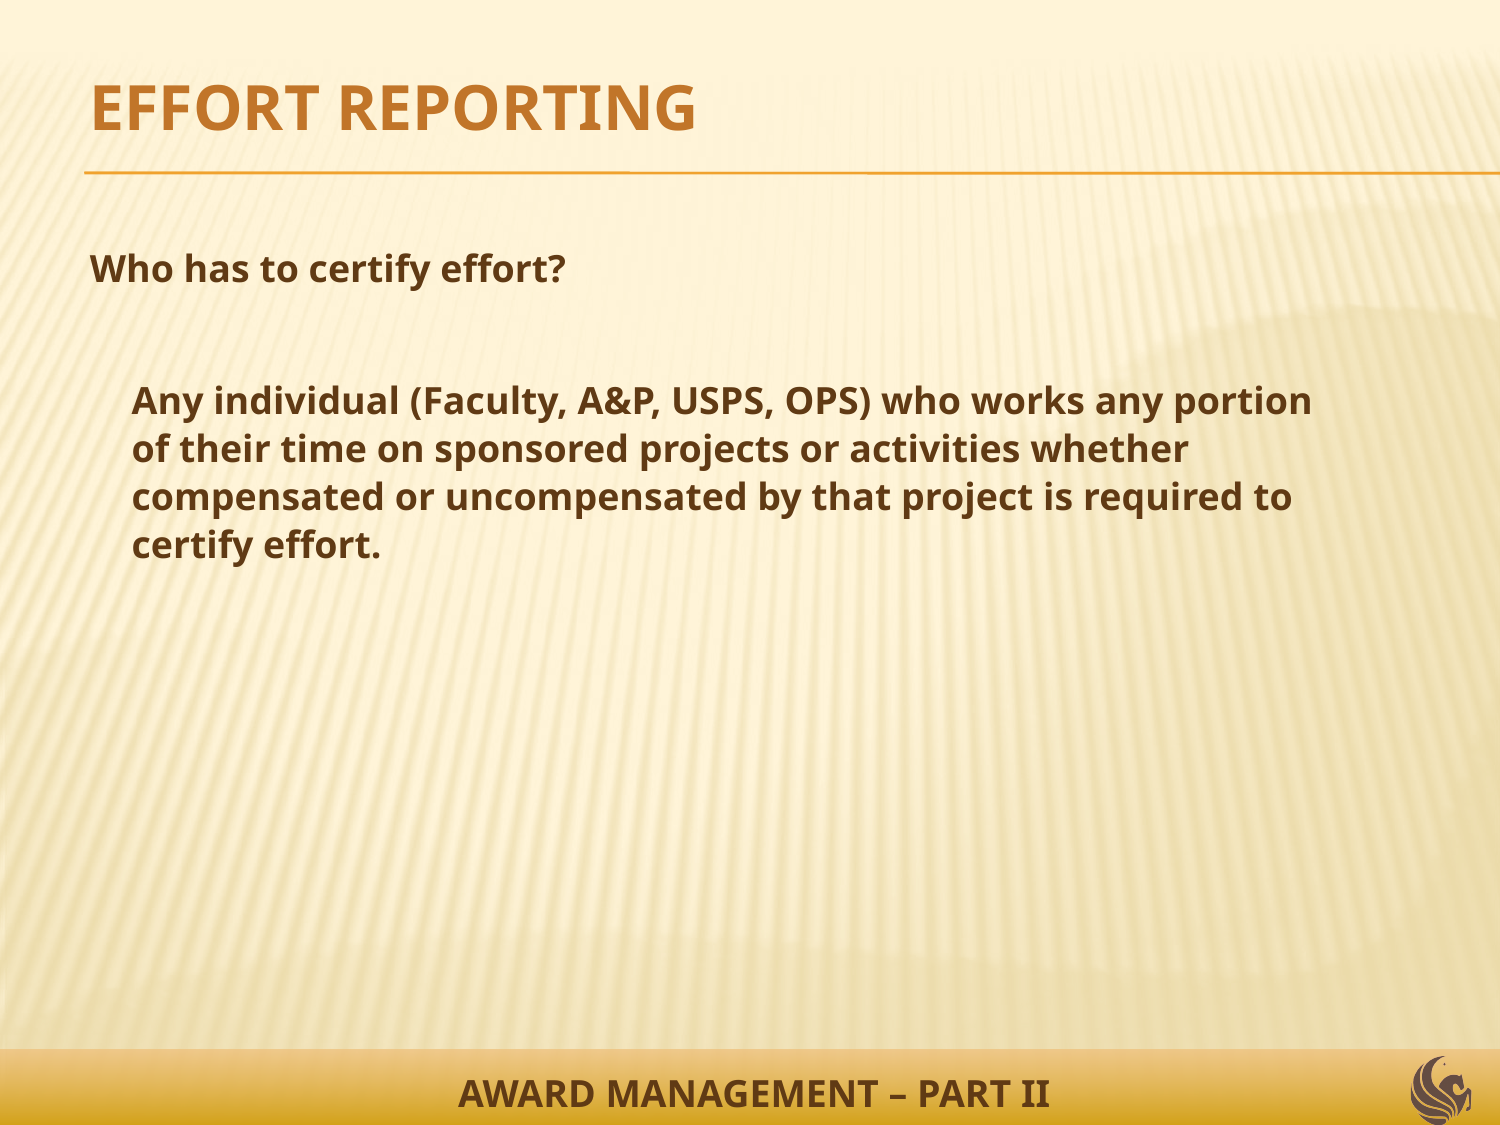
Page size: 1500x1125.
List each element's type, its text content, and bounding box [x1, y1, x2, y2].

text_box Any individual (Faculty, A&P, USPS, OPS) who works any portion of their time on sponsored projects or activities whether compensated or uncompensated by that project is required to certify effort. [116, 374, 1392, 654]
text_box EFFORT REPORTING [75, 45, 1400, 150]
text_box Who has to certify effort? [74, 237, 1438, 298]
text_box AWARD MANAGEMENT – PART II [23, 1062, 1486, 1123]
